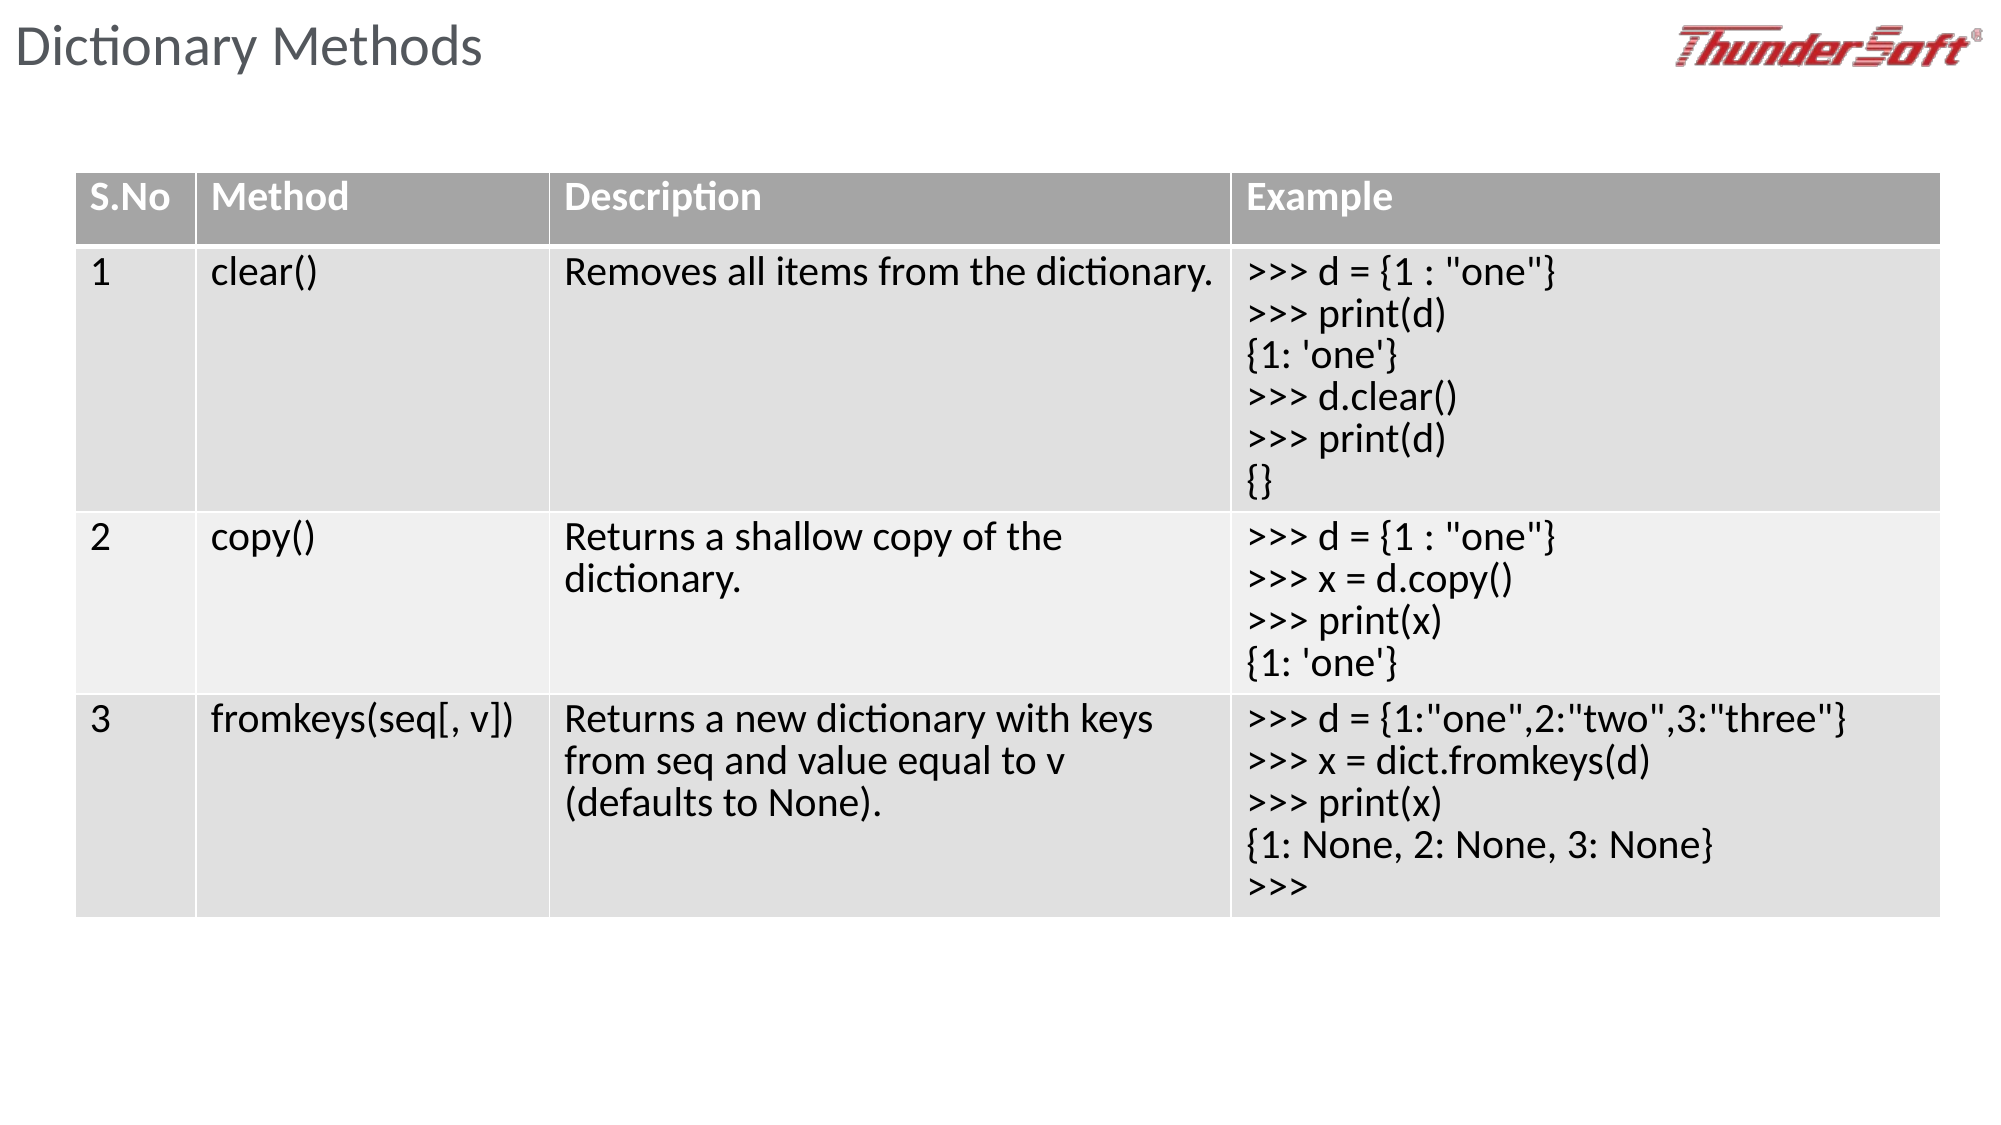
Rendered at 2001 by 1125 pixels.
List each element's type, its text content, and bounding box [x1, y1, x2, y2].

table_cell Removes all items from the dictionary. [550, 249, 1230, 511]
table_cell fromkeys(seq[, v]) [197, 695, 549, 917]
table_cell >>> d = {1:"one",2:"two",3:"three"} >>> x = dict.fromkeys(d) >>> print(x) {1: None, 2: None, 3: None} >>> [1232, 695, 1940, 917]
picture [1670, 13, 2000, 86]
table_header Method [197, 173, 549, 244]
table_cell >>> d = {1 : "one"} >>> print(d) {1: 'one'} >>> d.clear() >>> print(d) {} [1232, 249, 1940, 511]
table_cell Returns a new dictionary with keys from seq and value equal to v (defaults to None). [550, 695, 1230, 917]
table_header S.No [76, 173, 195, 244]
table_cell 1 [76, 249, 195, 511]
table_header Description [550, 173, 1230, 244]
table_cell copy() [197, 513, 549, 693]
table_cell clear() [197, 249, 549, 511]
table_header Example [1232, 173, 1940, 244]
text_box Dictionary Methods [0, 0, 499, 85]
table_cell 3 [76, 695, 195, 917]
table_cell >>> d = {1 : "one"} >>> x = d.copy() >>> print(x) {1: 'one'} [1232, 513, 1940, 693]
table_cell Returns a shallow copy of the dictionary. [550, 513, 1230, 693]
table_cell 2 [76, 513, 195, 693]
